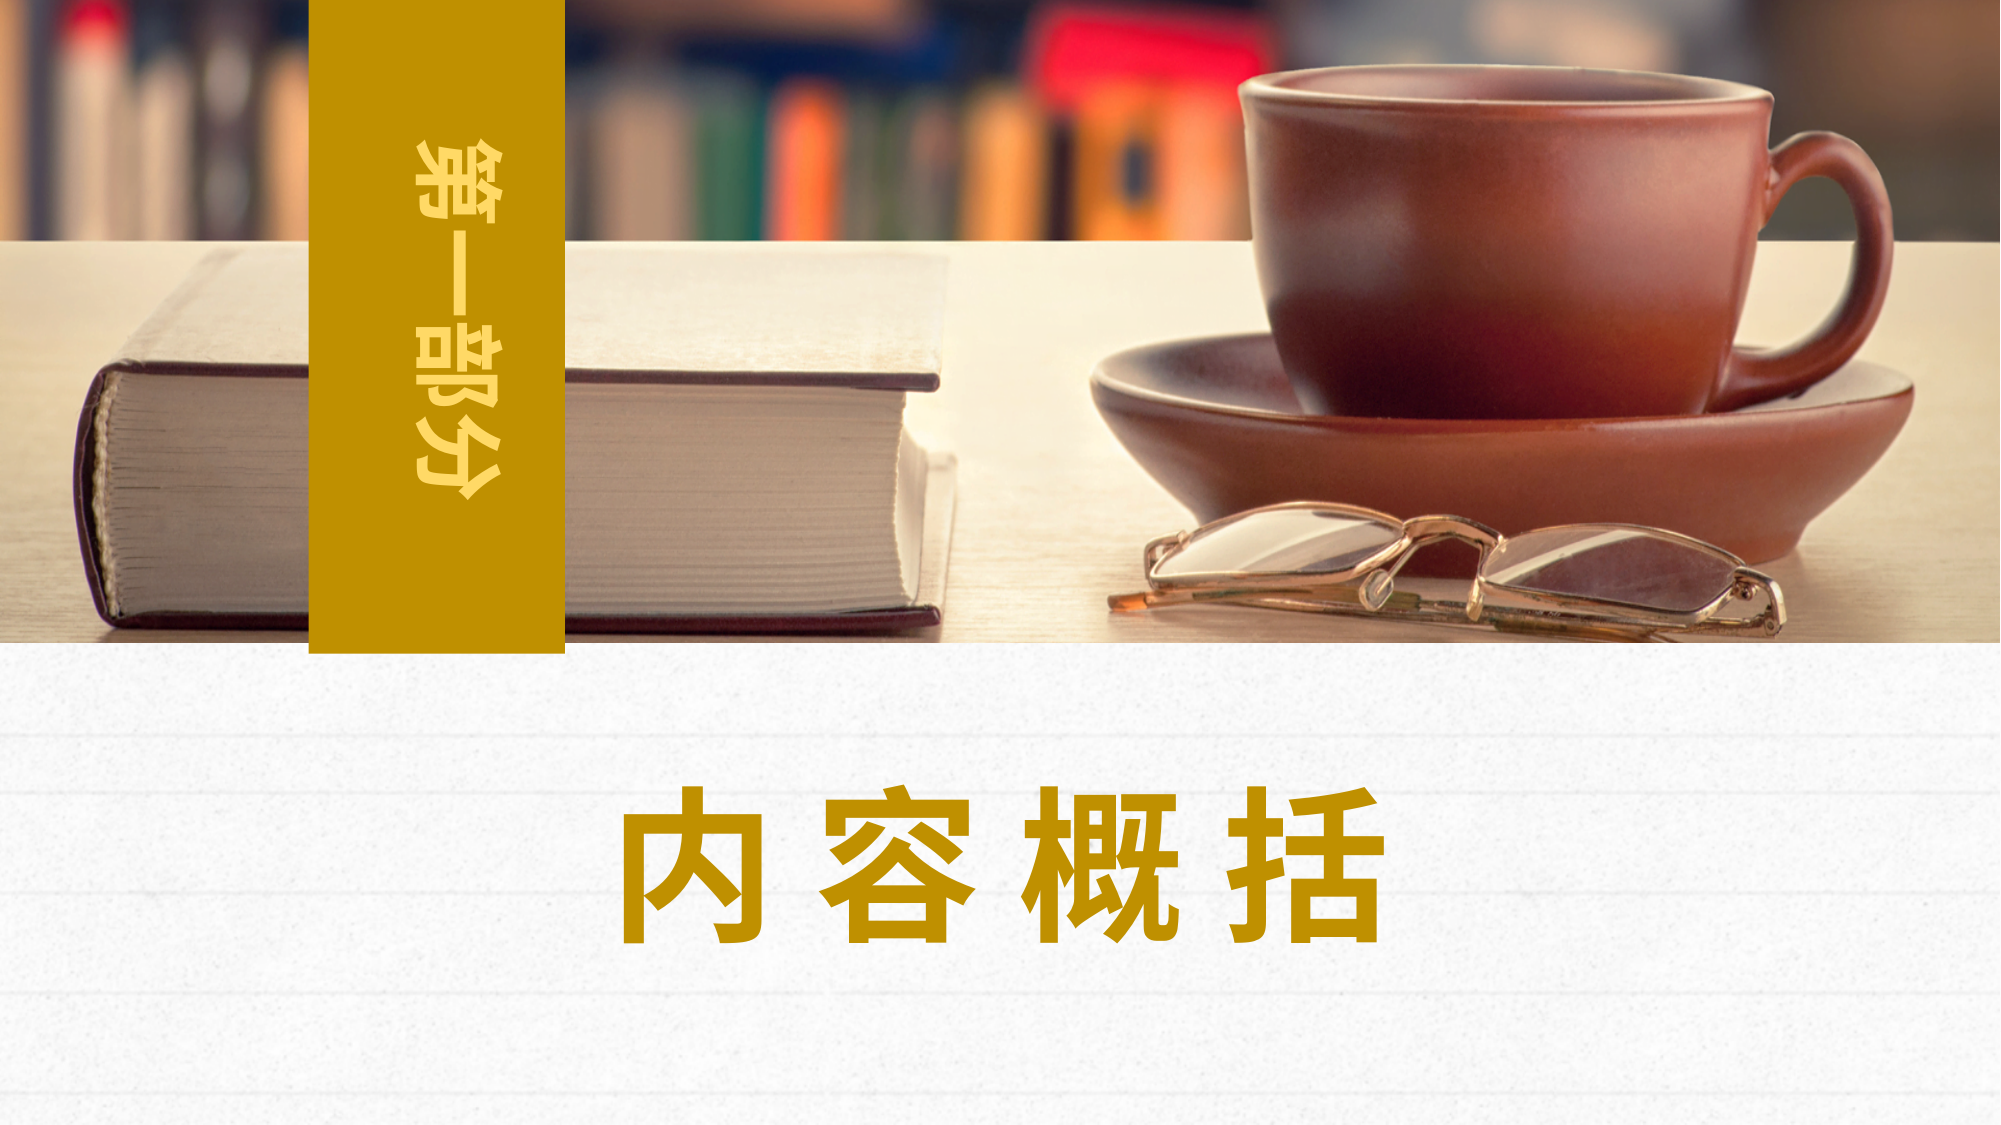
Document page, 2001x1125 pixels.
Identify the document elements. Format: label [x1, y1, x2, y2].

text_box [308, 643, 382, 655]
picture [0, 0, 2001, 1125]
text_box [382, 121, 1502, 972]
